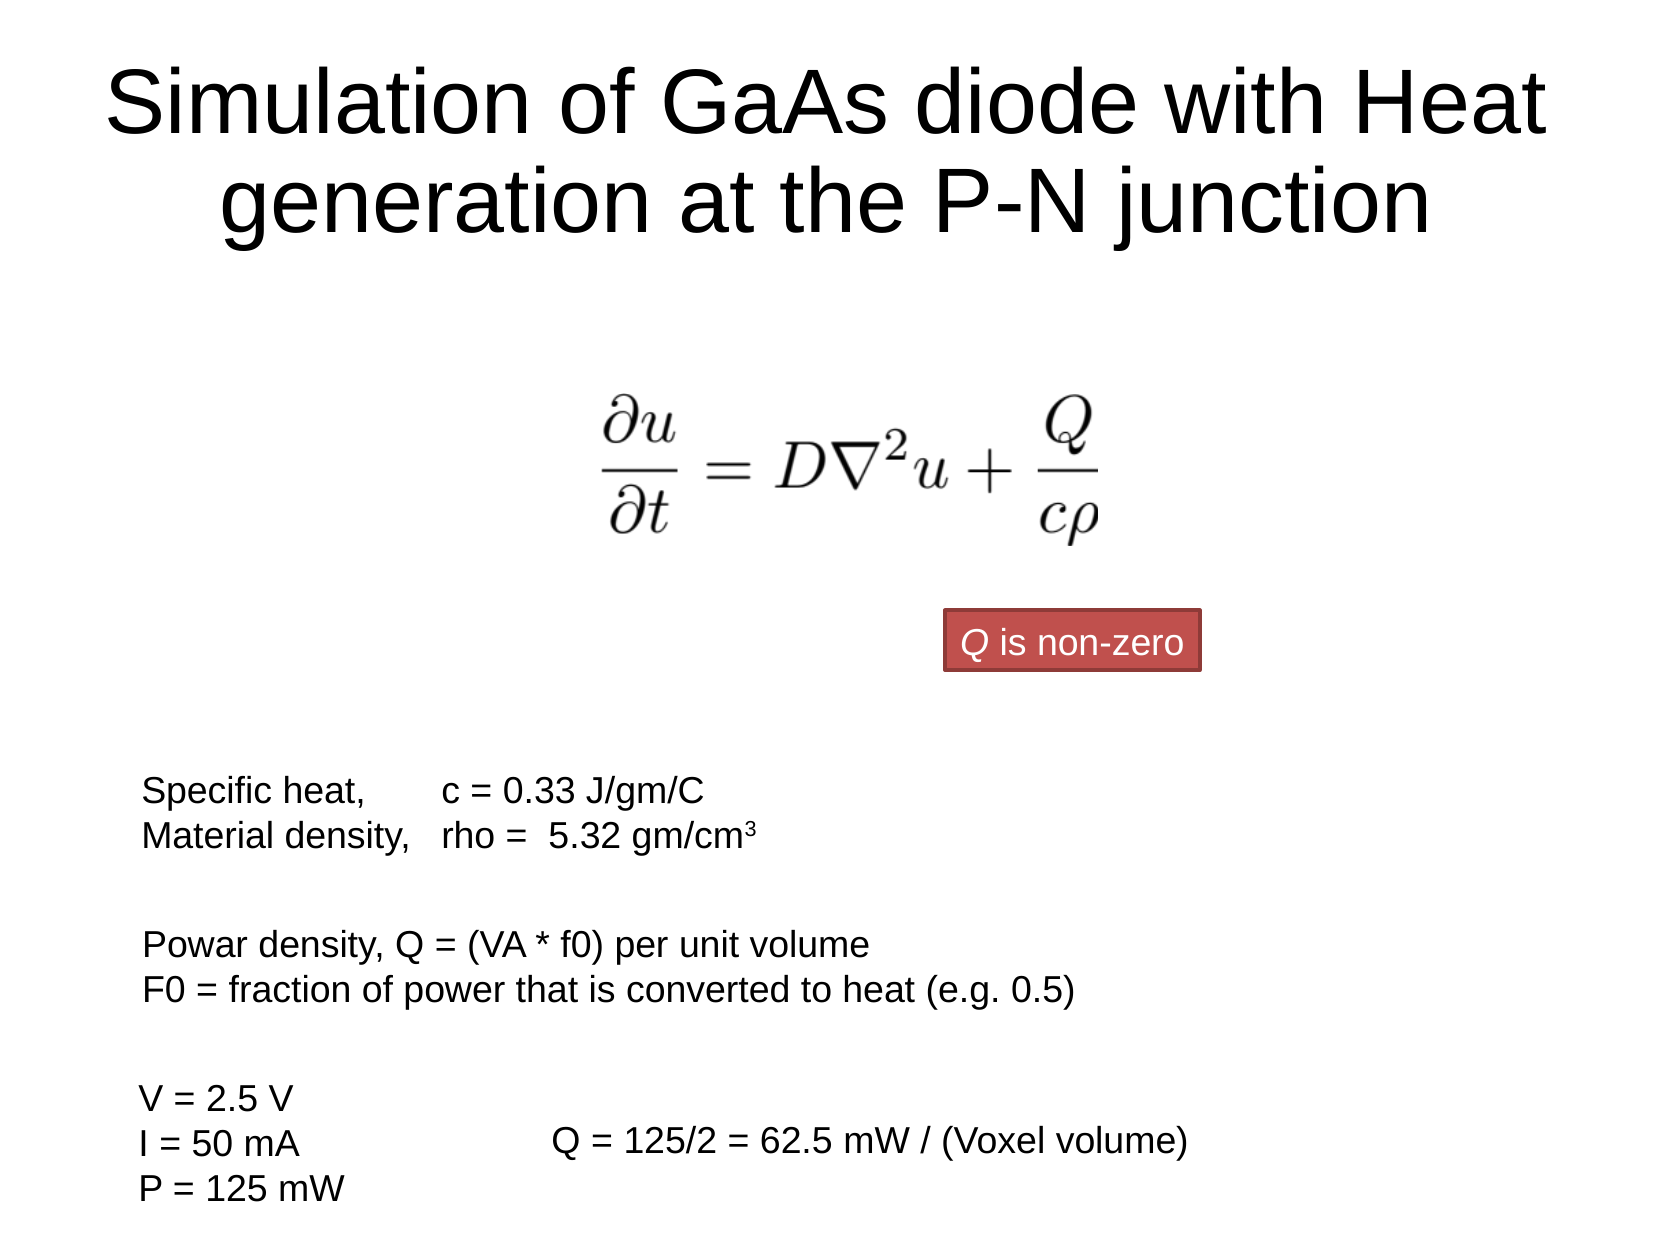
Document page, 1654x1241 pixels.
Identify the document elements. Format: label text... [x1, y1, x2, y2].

title Simulation of GaAs diode with Heat generation at the P-N junction [82, 49, 1571, 257]
text_box Q = 125/2 = 62.5 mW / (Voxel volume) [536, 1108, 1205, 1168]
text_box V = 2.5 V I = 50 mA P = 125 mW [123, 1066, 361, 1217]
text_box Powar density, Q = (VA * f0) per unit volume F0 = fraction of power that is converted to heat (e.g. 0.5) [127, 912, 1102, 1018]
text_box Q is non-zero [943, 608, 1202, 672]
picture [601, 393, 1099, 547]
text_box Specific heat, c = 0.33 J/gm/C Material density, rho = 5.32 gm/cm3 [126, 758, 772, 863]
